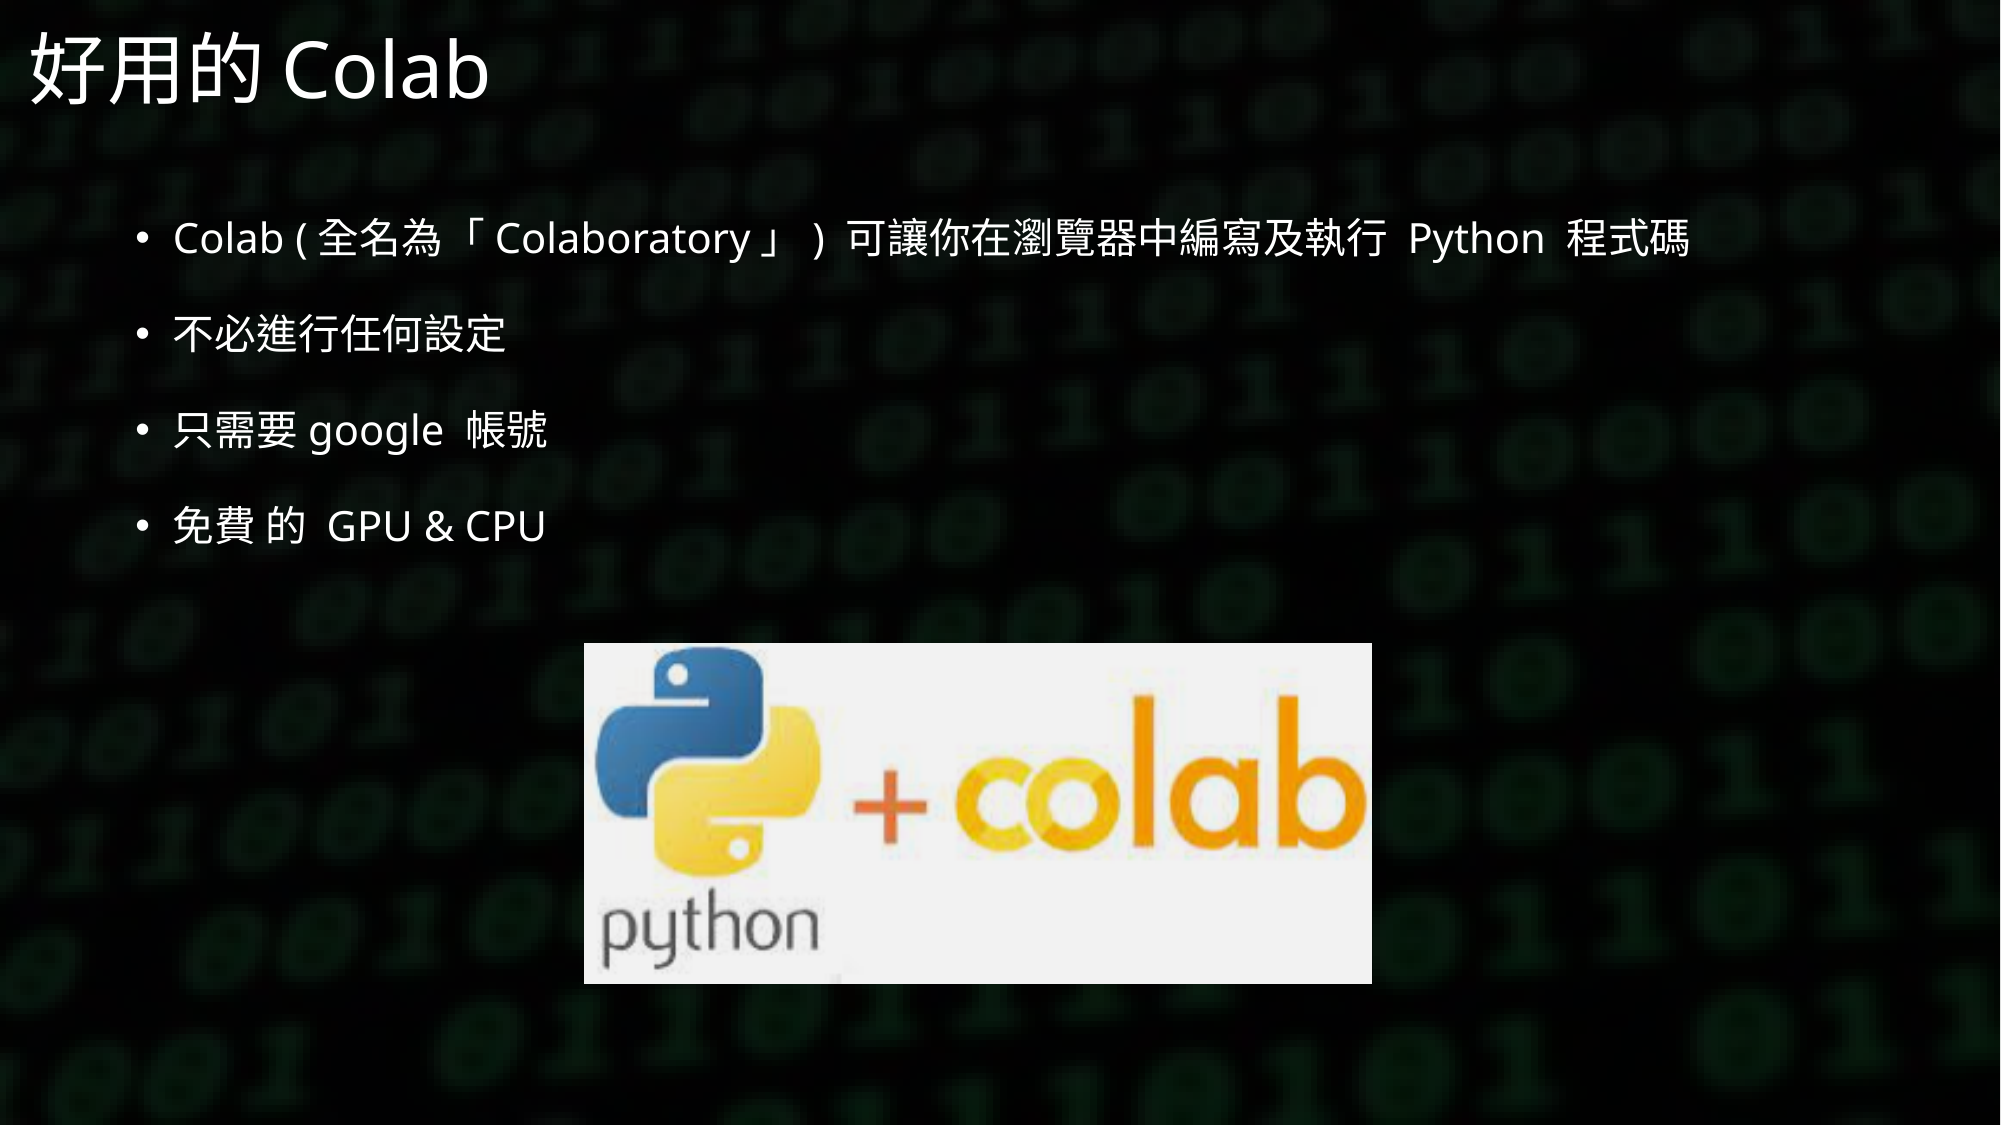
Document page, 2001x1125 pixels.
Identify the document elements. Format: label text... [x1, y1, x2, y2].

list Colab (全名為「Colaboratory」) 可讓你在瀏覽器中編寫及執行 Python 程式碼 不必進行任何設定 只需要google 帳號 免費 的 GPU & CPU [120, 179, 1886, 814]
picture [0, 0, 2001, 1125]
title 好用的Colab [13, 22, 1739, 124]
